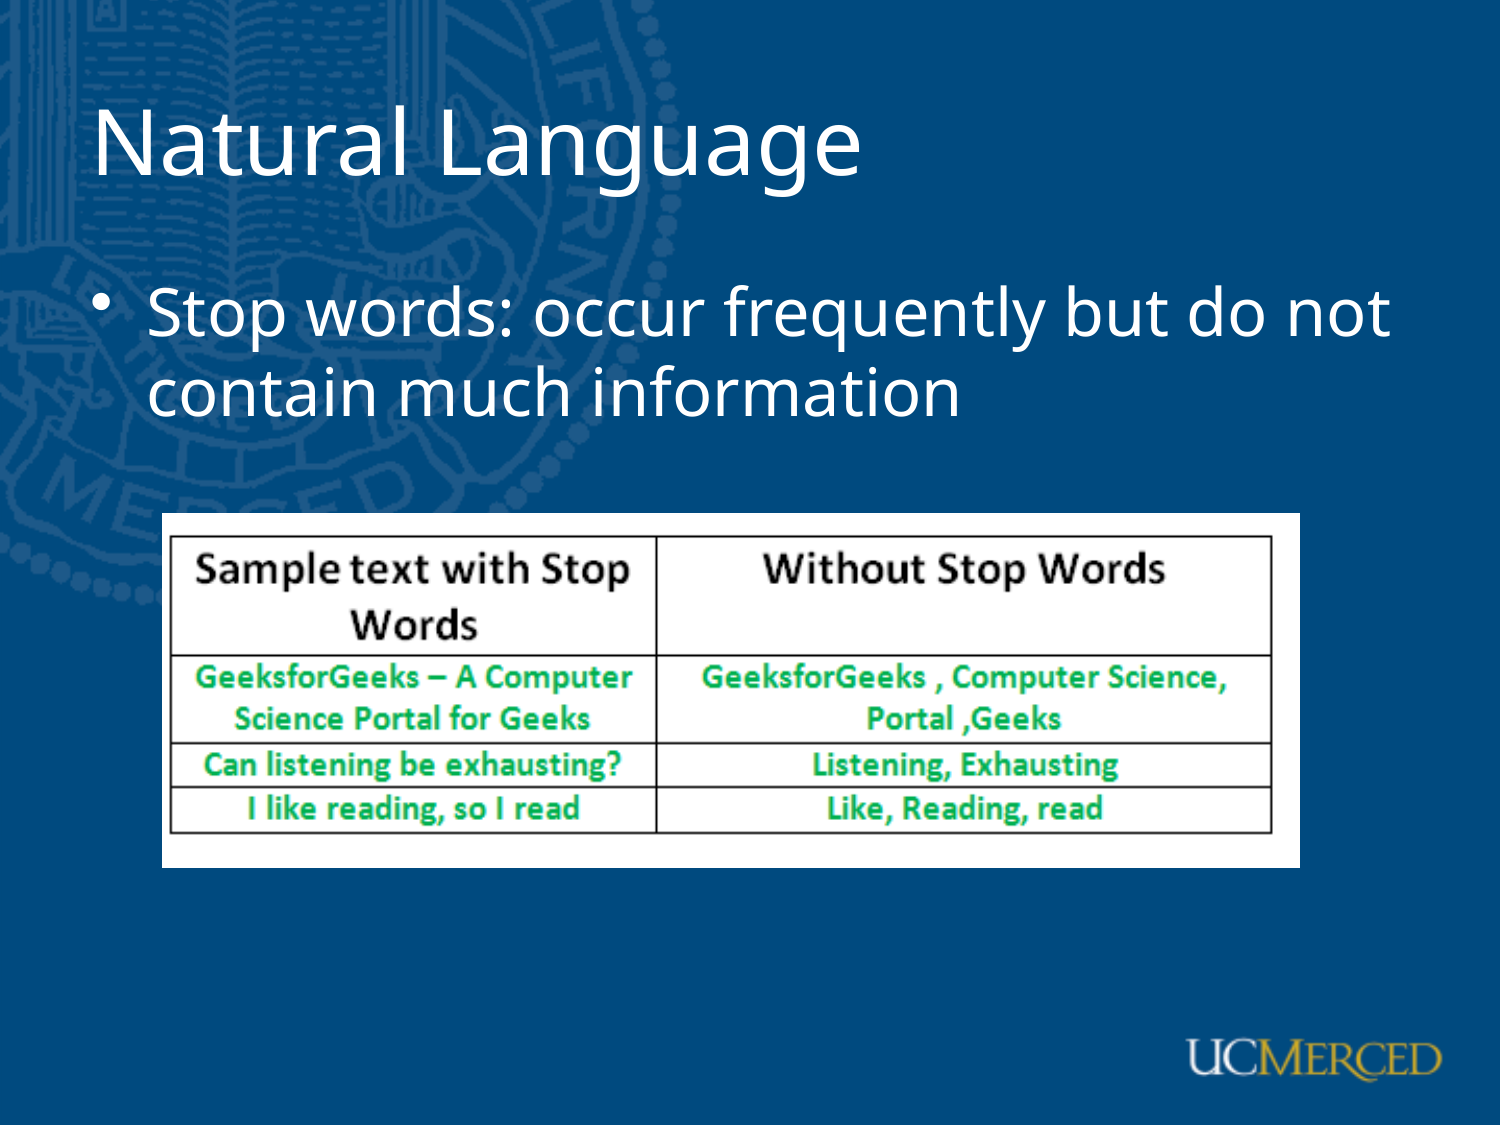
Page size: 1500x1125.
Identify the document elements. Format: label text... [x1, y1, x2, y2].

list Stop words: occur frequently but do not contain much information [75, 262, 1425, 1005]
picture [0, 0, 1500, 1125]
title Natural Language [75, 45, 1425, 233]
